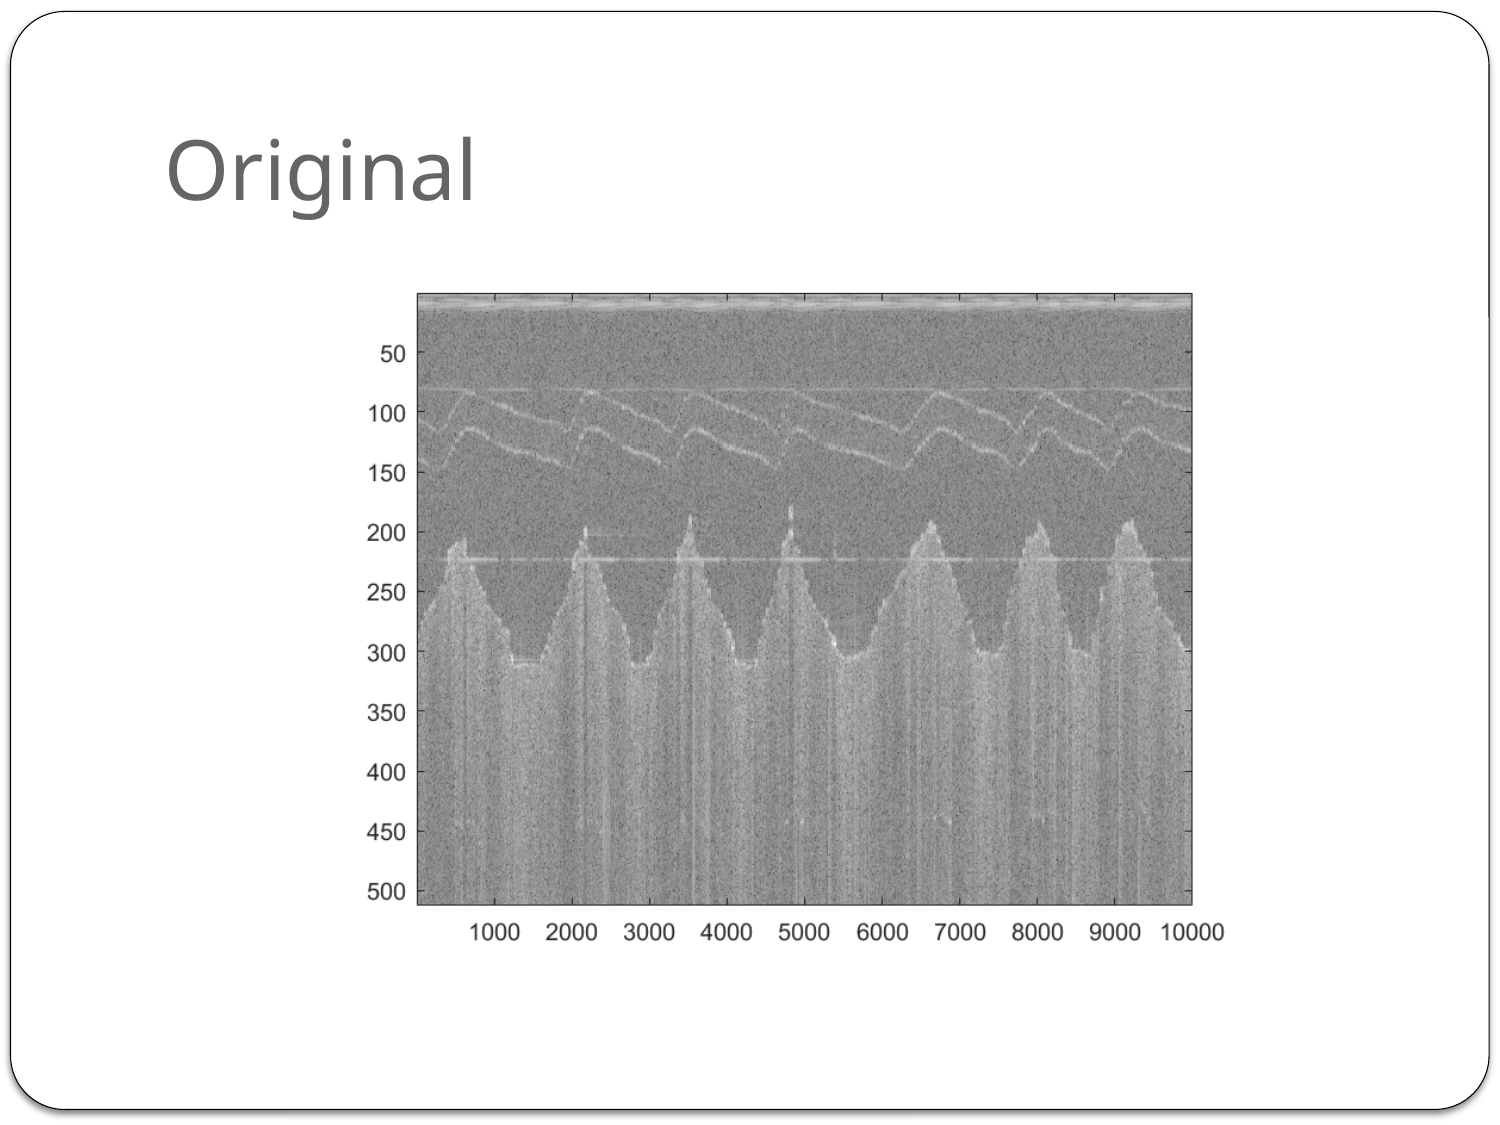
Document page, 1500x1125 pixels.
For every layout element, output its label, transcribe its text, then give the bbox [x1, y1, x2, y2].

title Original [150, 45, 1425, 233]
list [287, 237, 1288, 988]
